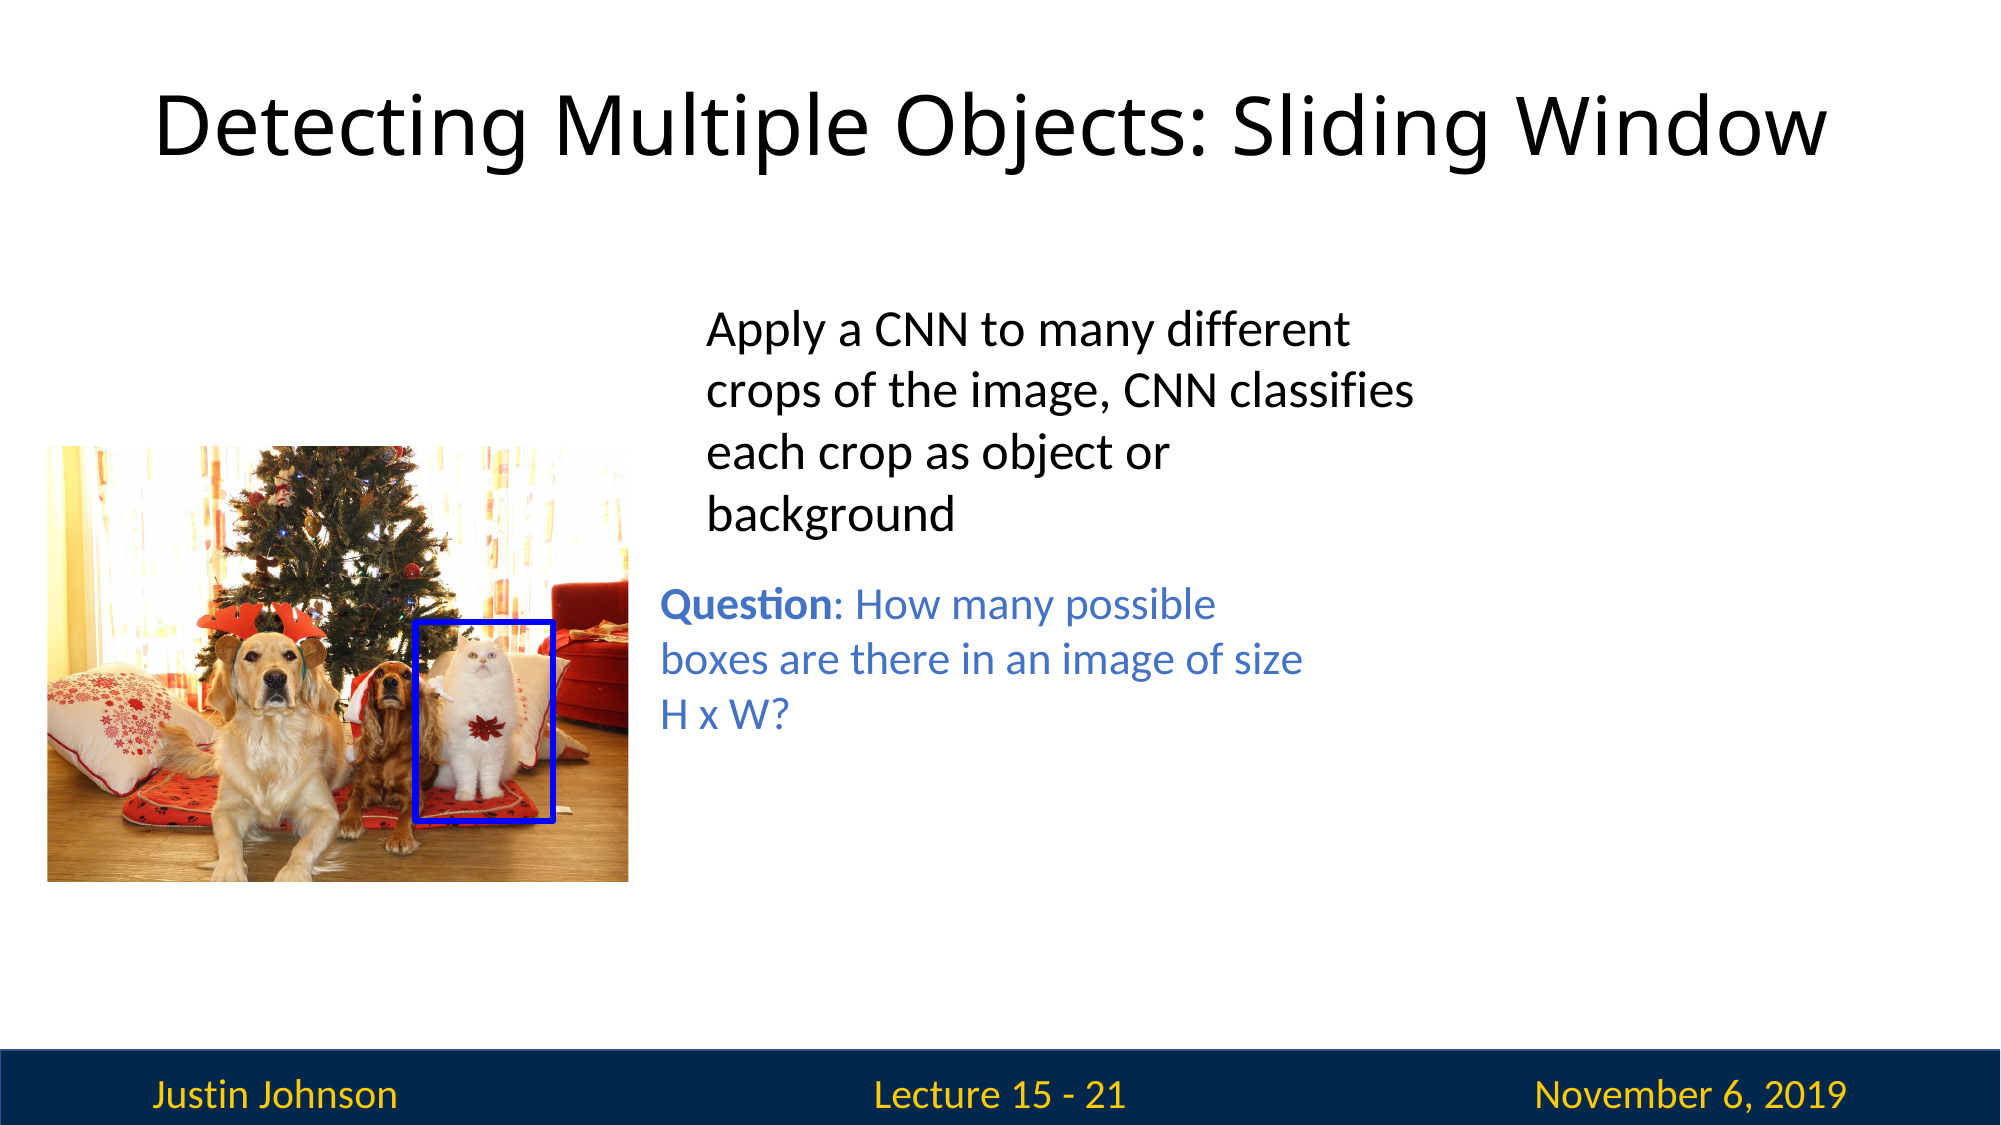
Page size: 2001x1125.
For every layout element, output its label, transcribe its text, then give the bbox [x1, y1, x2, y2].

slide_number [1532, 1066, 1850, 1125]
slide_number Lecture 15 - 21 [861, 1067, 1141, 1125]
text_box Apply a CNN to many different crops of the image, CNN classifies each crop as object or background Question: How many possible boxes are there in an image of size H x W? [658, 296, 1432, 739]
text_box [47, 446, 629, 882]
text_box [415, 622, 553, 821]
title Detecting Multiple Objects: Sliding Window [73, 41, 1927, 260]
footer Justin Johnson [150, 1066, 400, 1125]
